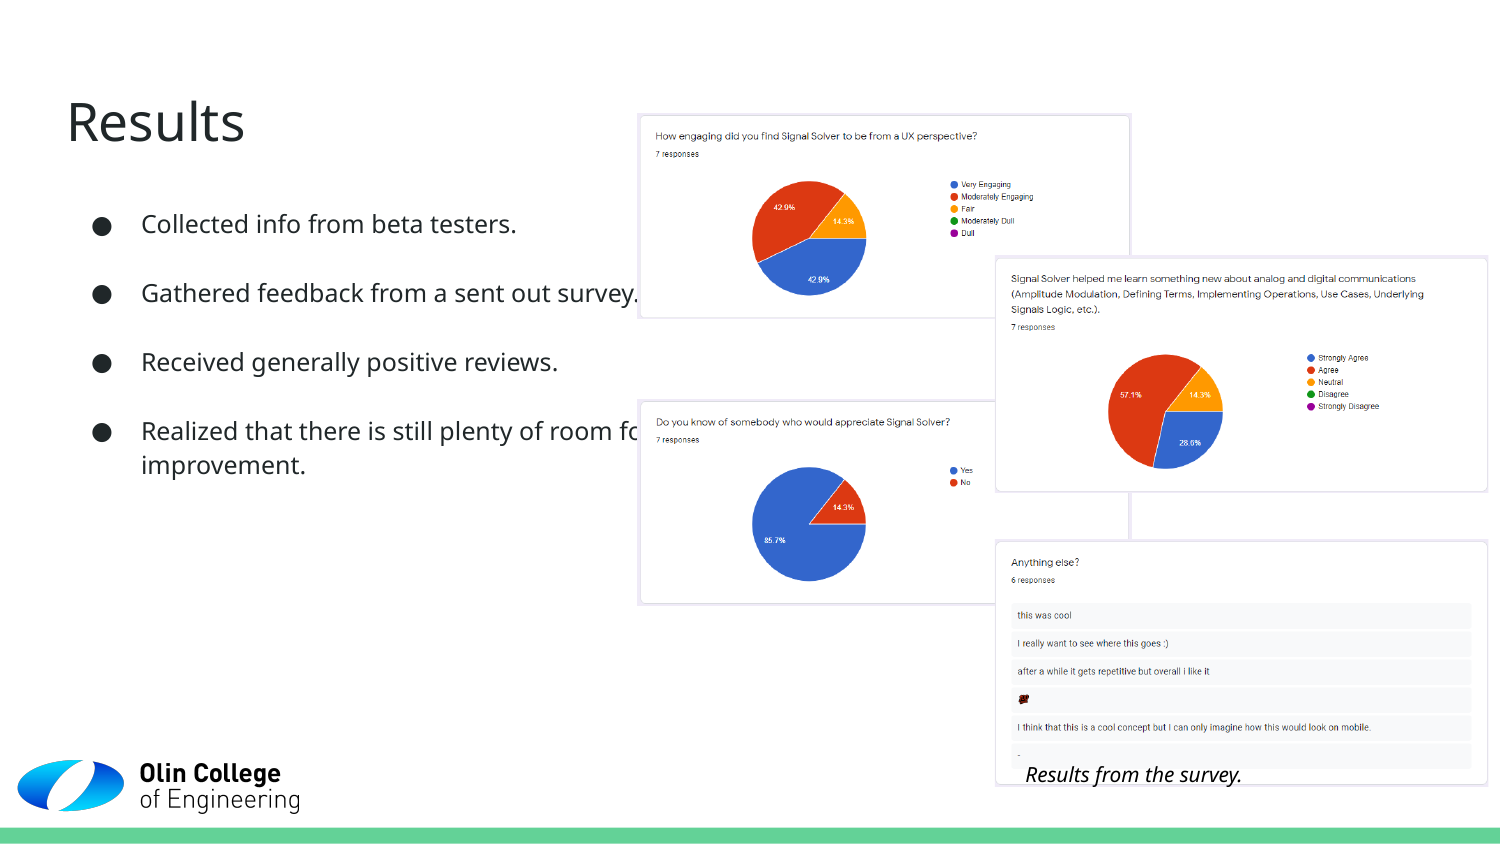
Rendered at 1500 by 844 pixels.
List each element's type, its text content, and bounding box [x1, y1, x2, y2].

list Collected info from beta testers. Gathered feedback from a sent out survey. Received generally positive reviews. Realized that there is still plenty of room for improvement. [51, 189, 750, 750]
title Results [51, 72, 1449, 167]
picture [10, 758, 299, 814]
picture [637, 113, 1489, 788]
text_box Results from the survey. [795, 749, 1473, 800]
